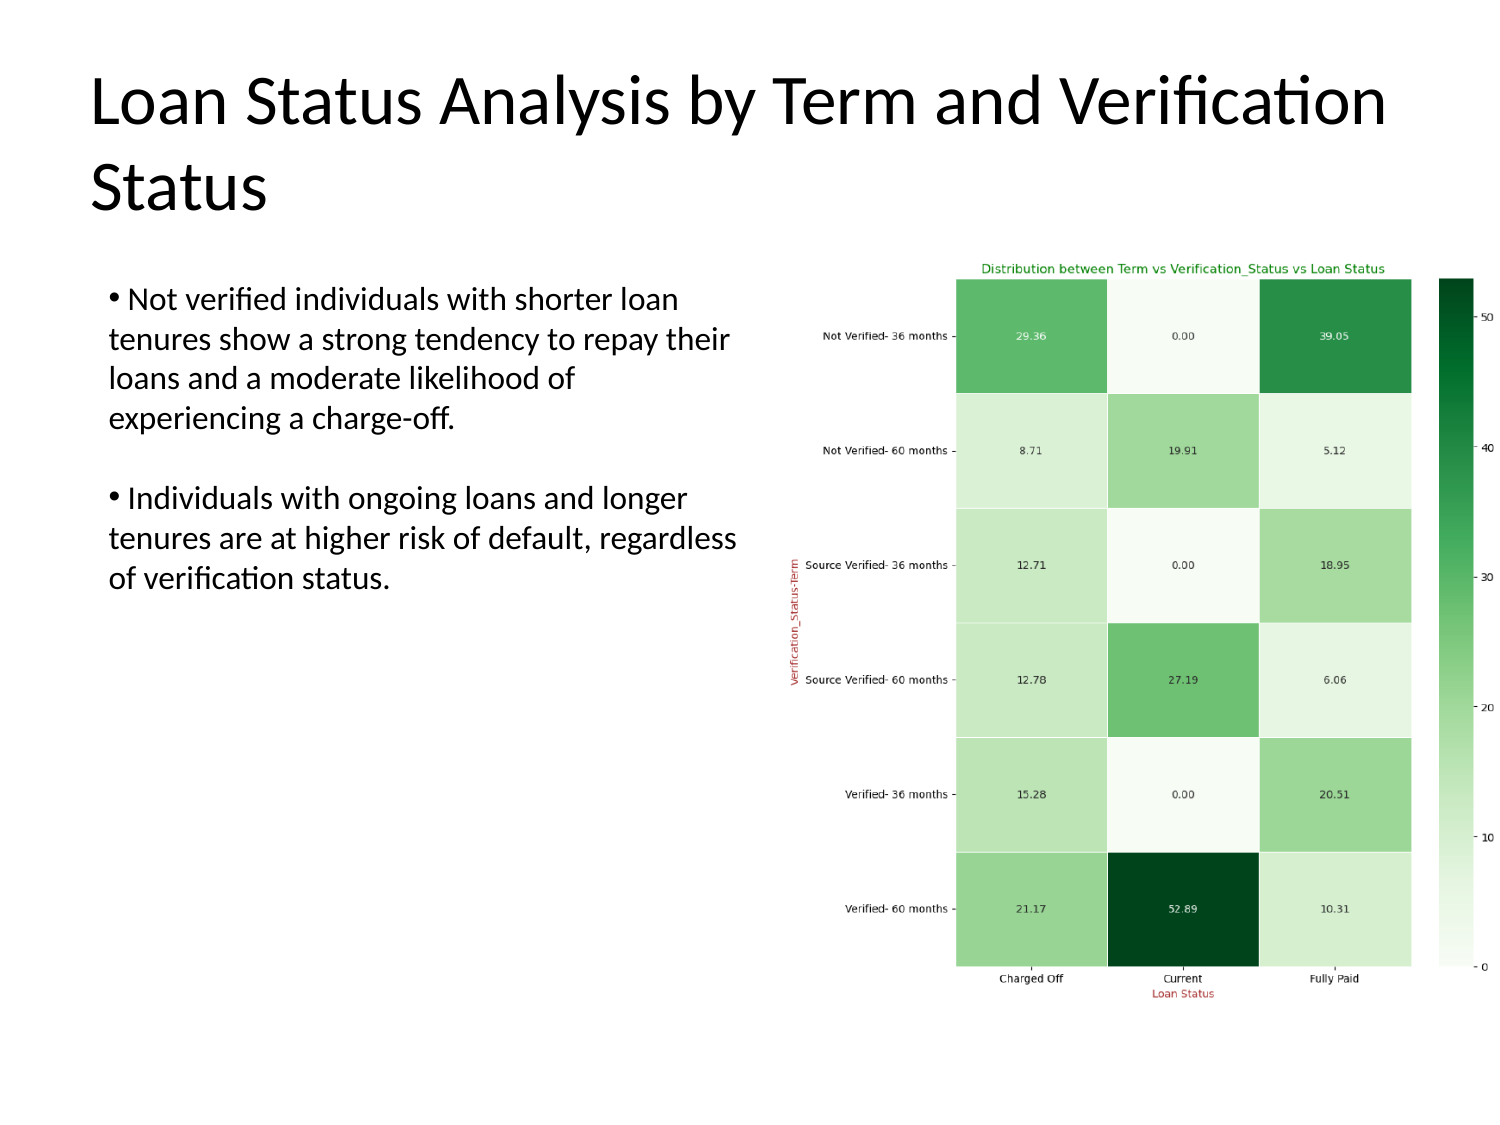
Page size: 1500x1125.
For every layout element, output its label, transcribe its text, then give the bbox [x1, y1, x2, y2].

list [784, 257, 1500, 1001]
title Loan Status Analysis by Term and Verification Status [75, 45, 1425, 233]
text_box Not verified individuals with shorter loan tenures show a strong tendency to repay their loans and a moderate likelihood of experiencing a charge-off. Individuals with ongoing loans and longer tenures are at higher risk of default, regardless of verification status. [93, 269, 762, 604]
